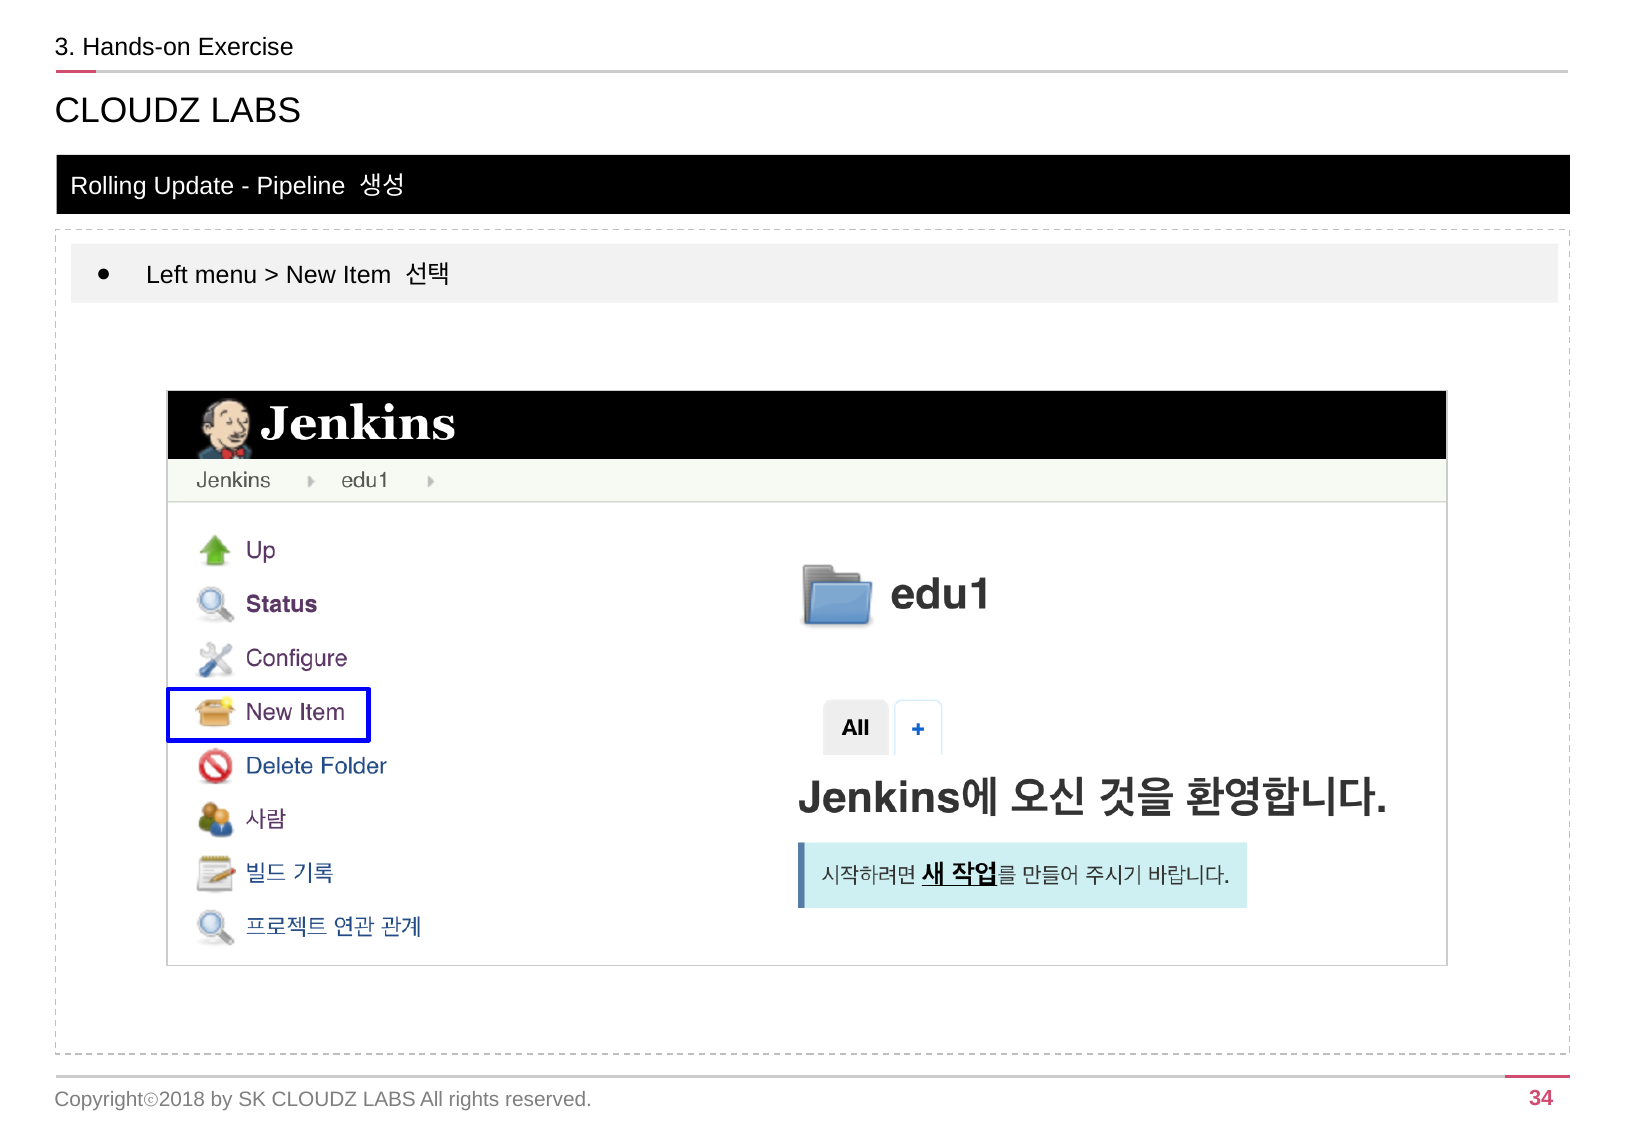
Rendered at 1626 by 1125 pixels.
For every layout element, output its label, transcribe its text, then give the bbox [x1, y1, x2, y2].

list 3. Hands-on Exercise [40, 30, 937, 78]
footer Copyrightⓒ2018 by SK CLOUDZ LABS All rights reserved. [39, 1072, 895, 1124]
list CLOUDZ LABS [40, 79, 1569, 144]
list Left menu > New Item 선택 [71, 243, 1559, 303]
list Rolling Update - Pipeline 생성 [56, 154, 1570, 214]
picture [167, 391, 1447, 965]
